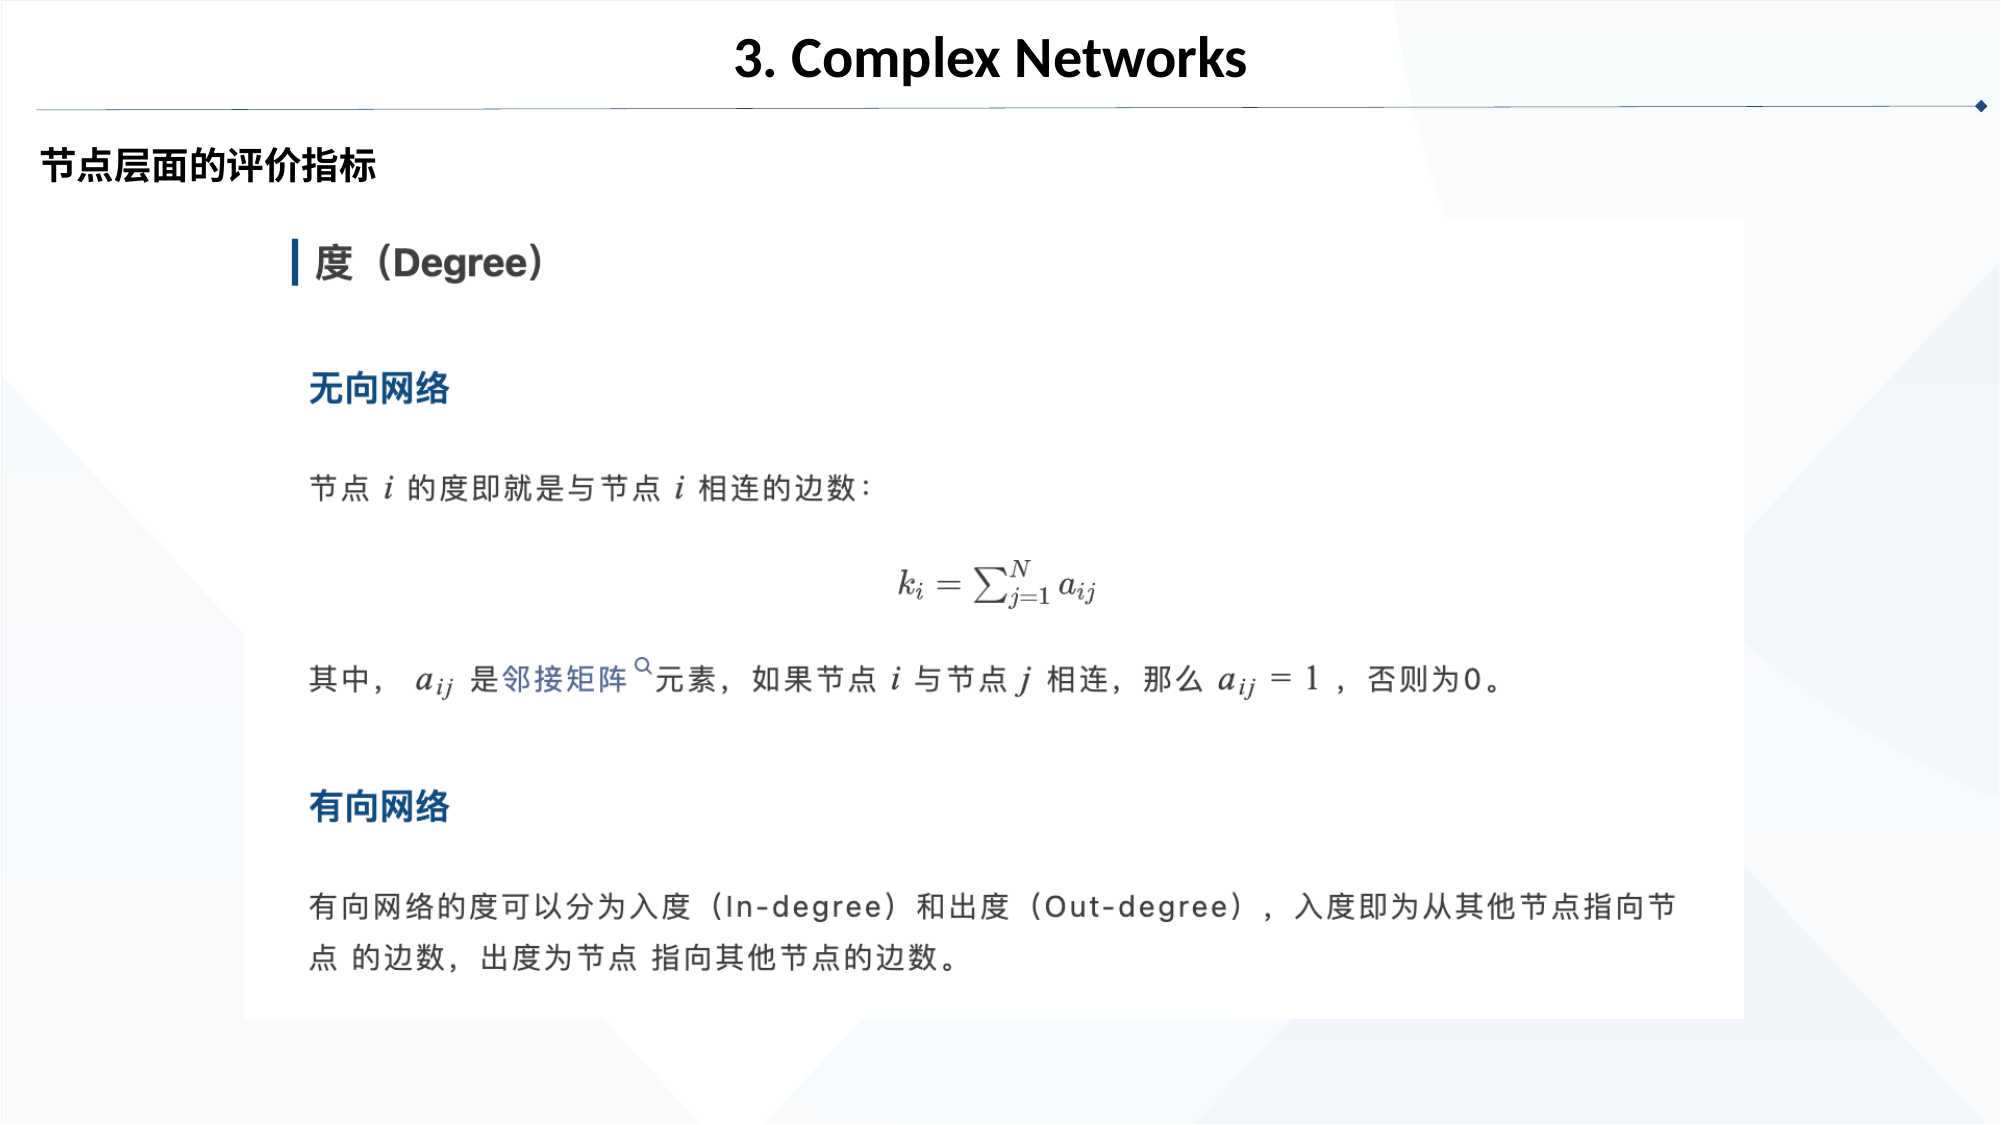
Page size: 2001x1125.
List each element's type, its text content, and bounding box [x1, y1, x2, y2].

text_box 3. Complex Networks [500, 23, 1482, 94]
text_box 节点层面的评价指标 [24, 134, 1025, 195]
picture [0, 0, 2001, 1125]
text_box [36, 106, 1982, 110]
